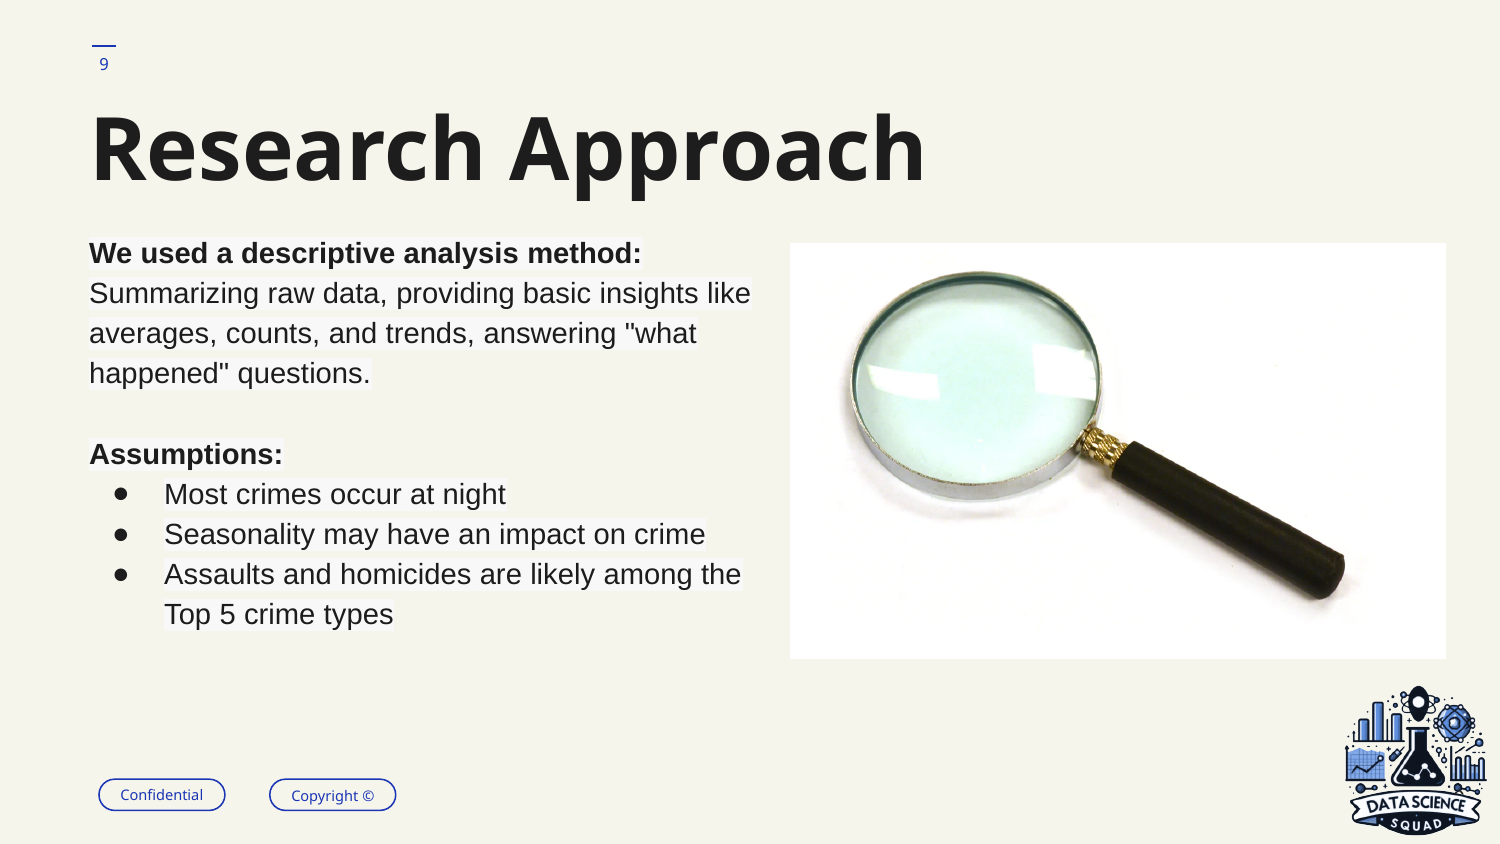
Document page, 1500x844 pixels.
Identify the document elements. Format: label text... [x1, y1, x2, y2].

title Research Approach [74, 97, 1254, 226]
list We used a descriptive analysis method: Summarizing raw data, providing basic insights like averages, counts, and trends, answering "what happened" questions. Assumptions: Most crimes occur at night Seasonality may have an impact on crime Assaults and homicides are likely among the Top 5 crime types [74, 214, 797, 717]
picture [789, 243, 1446, 659]
slide_number 9 [69, 33, 140, 98]
picture [1332, 676, 1500, 844]
